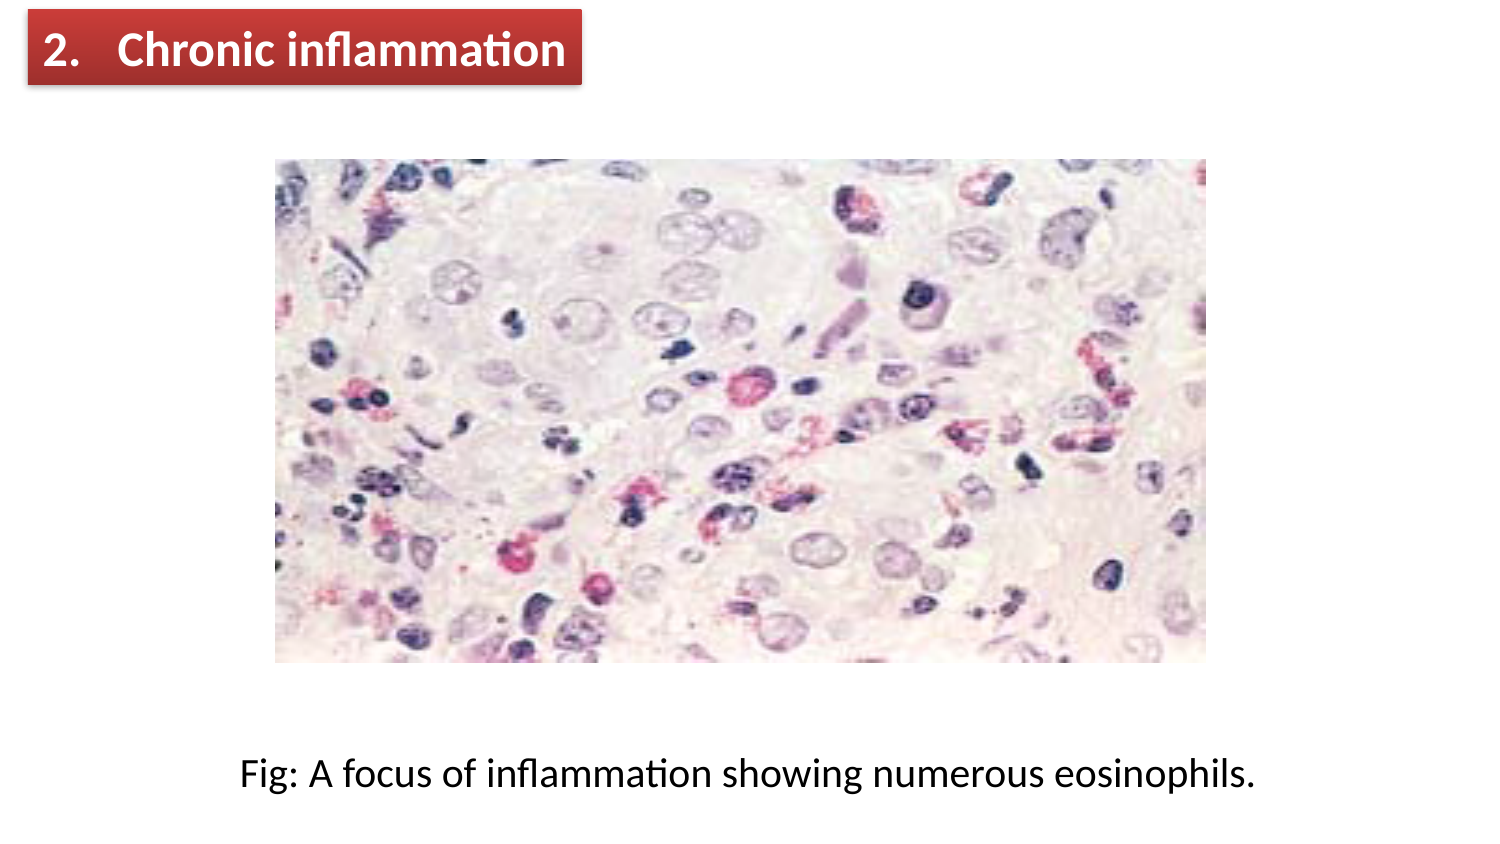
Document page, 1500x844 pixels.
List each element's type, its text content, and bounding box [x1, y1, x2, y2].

text_box Fig: A focus of inflammation showing numerous eosinophils. [224, 738, 1275, 803]
text_box Chronic inflammation [27, 9, 582, 85]
picture [274, 159, 1206, 663]
